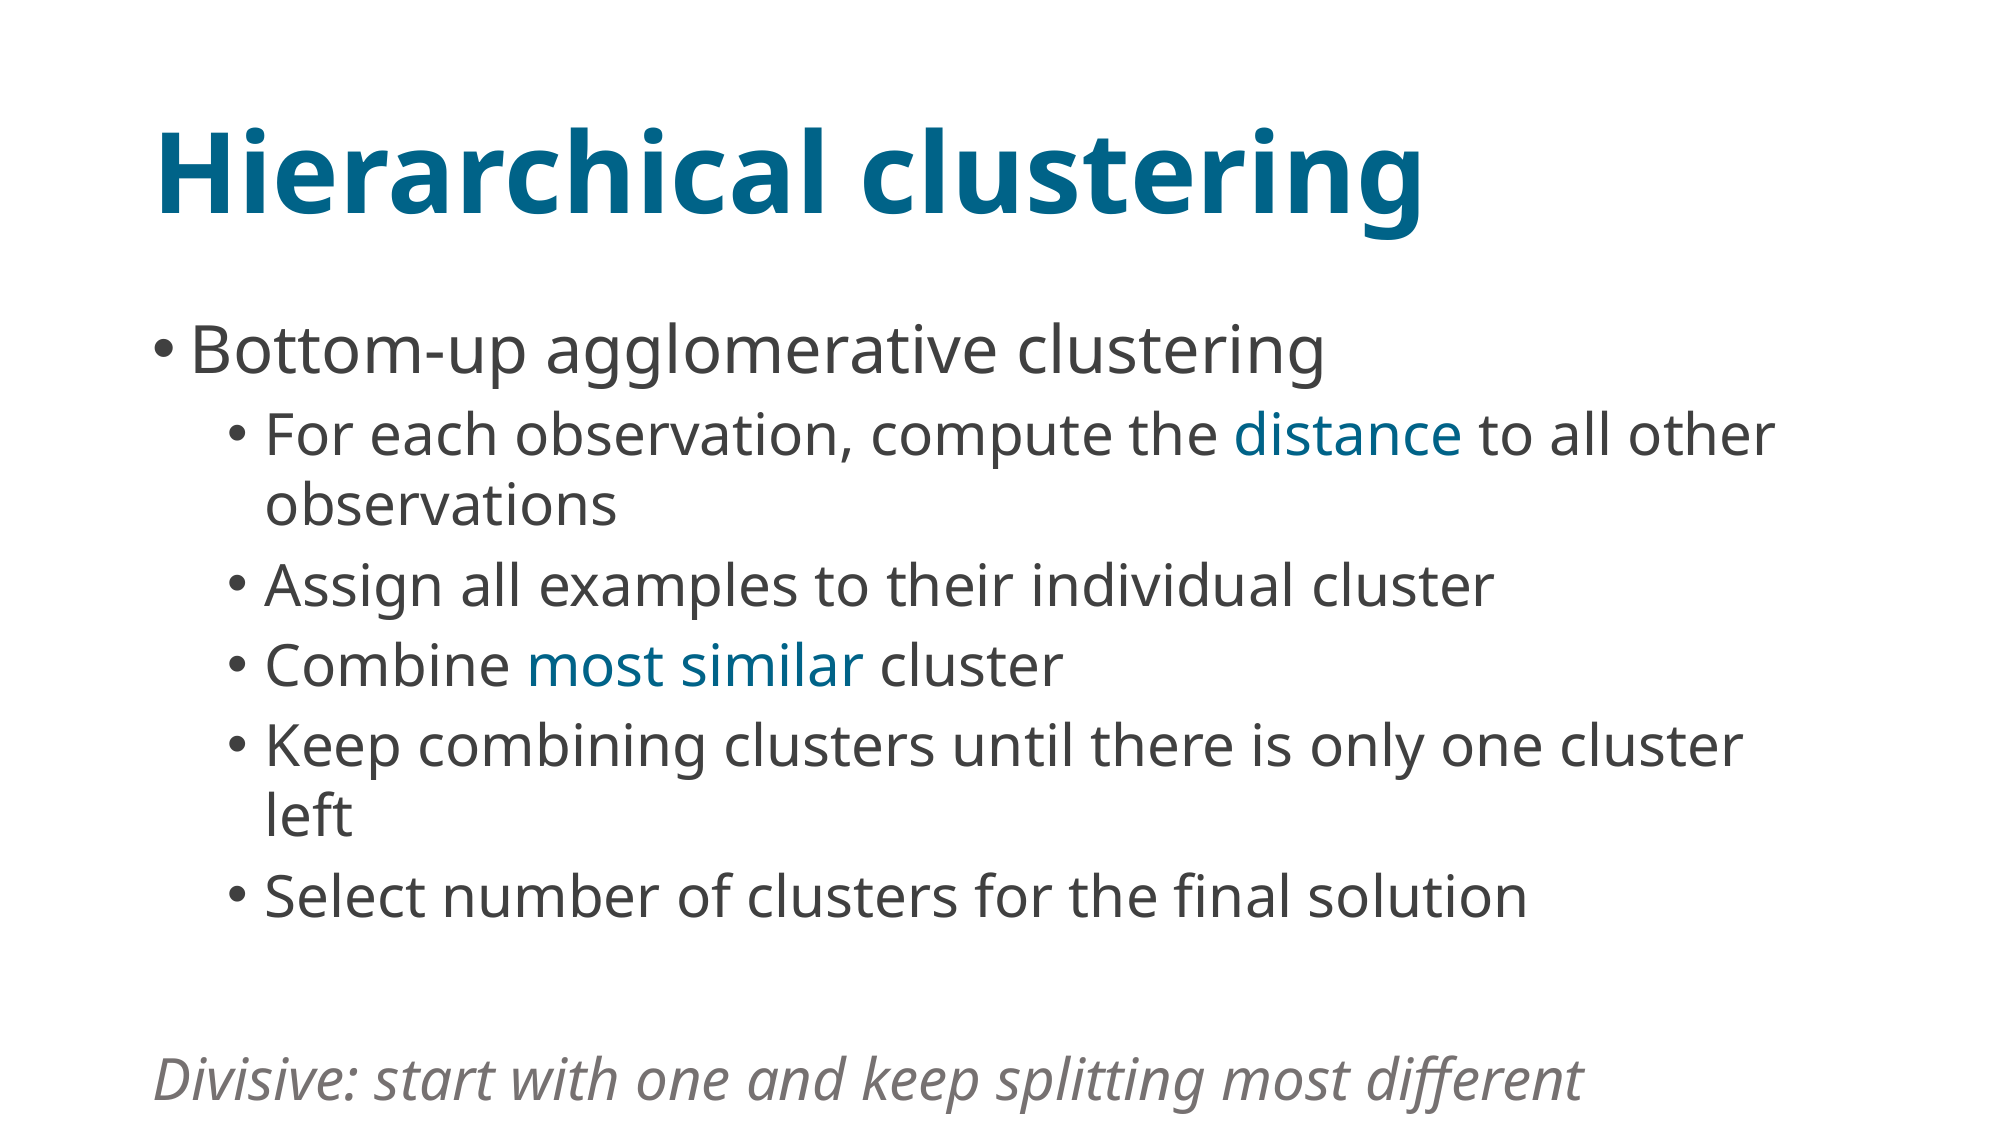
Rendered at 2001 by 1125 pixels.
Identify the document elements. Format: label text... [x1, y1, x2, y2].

title Hierarchical clustering [137, 59, 1863, 278]
list Bottom-up agglomerative clustering For each observation, compute the distance to all other observations Assign all examples to their individual cluster Combine most similar cluster Keep combining clusters until there is only one cluster left Select number of clusters for the final solution Divisive: start with one and keep splitting most different [137, 299, 1863, 1066]
